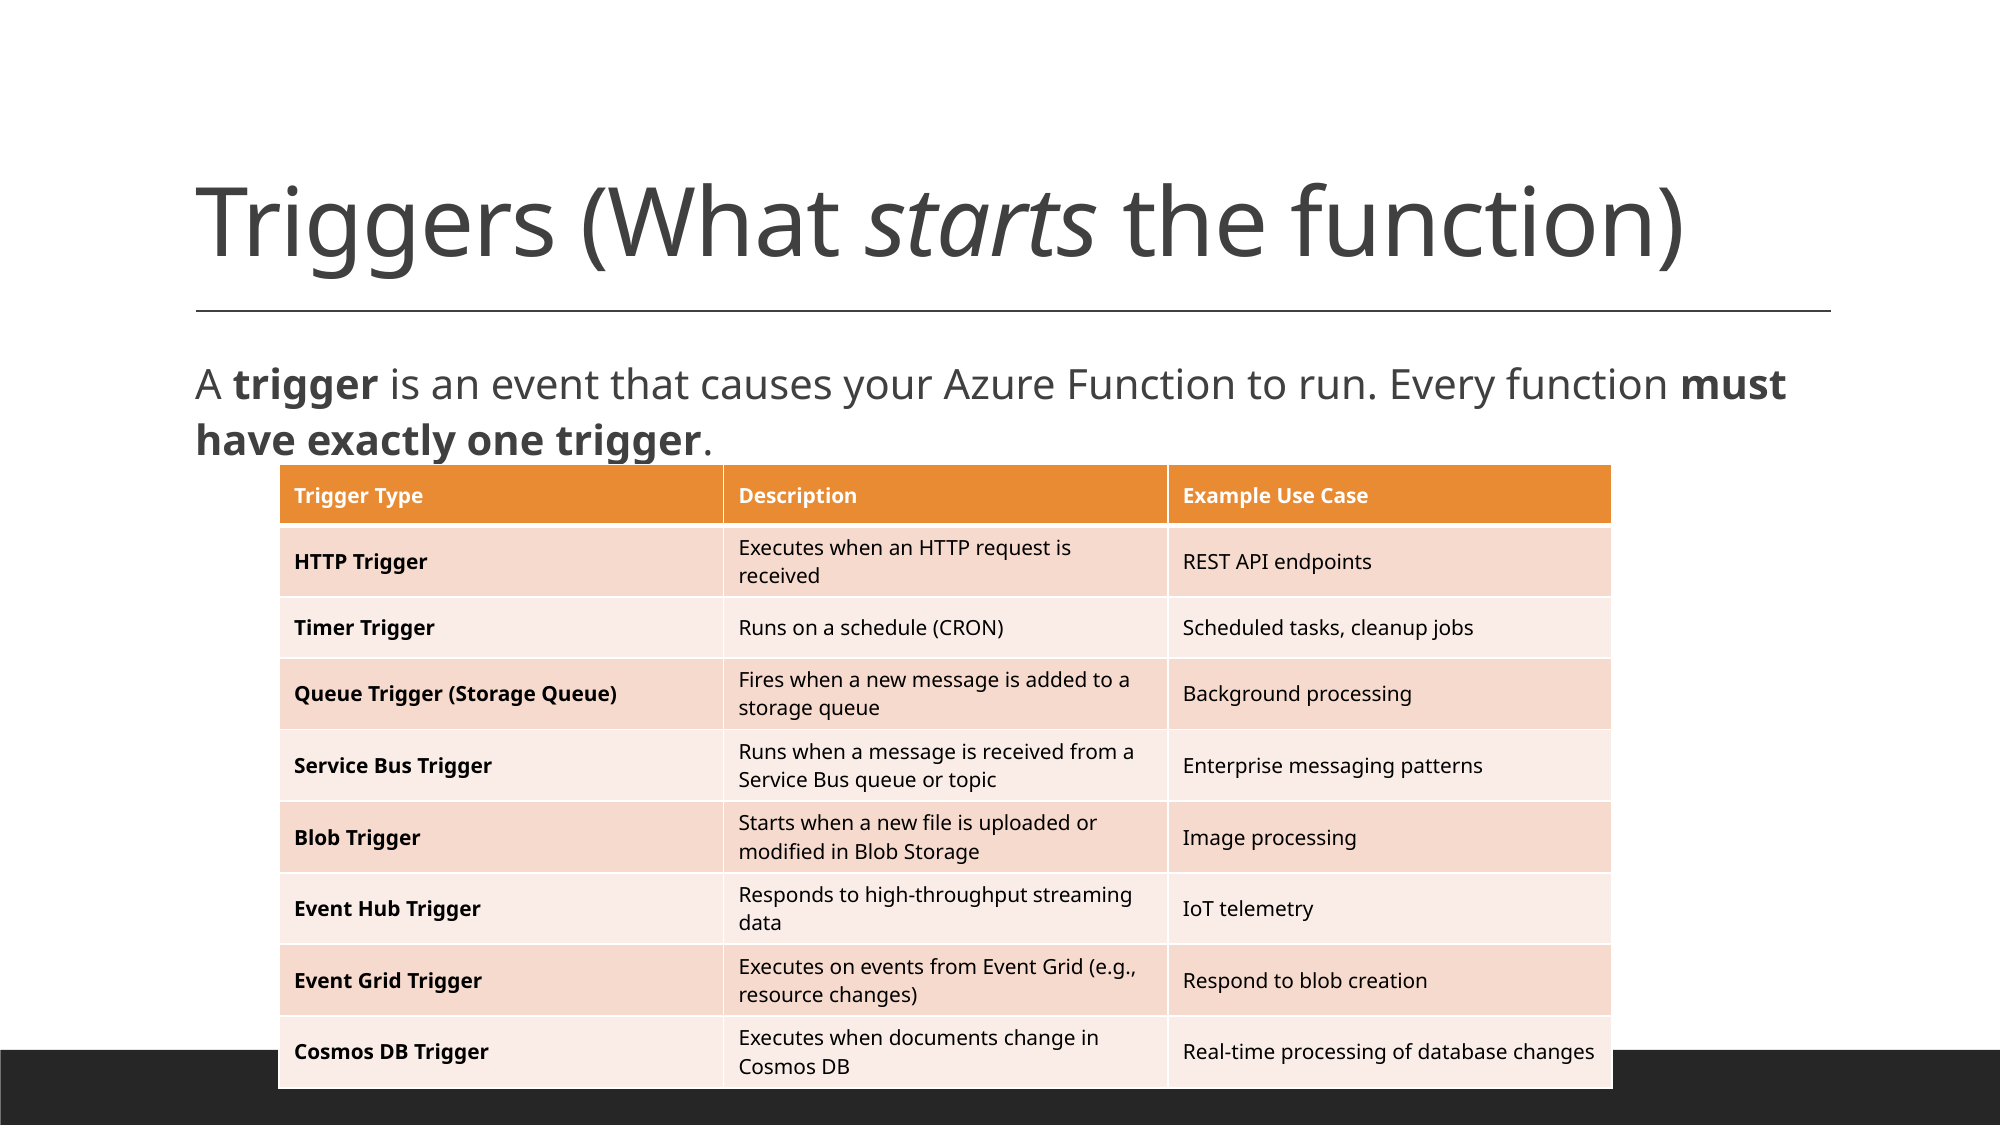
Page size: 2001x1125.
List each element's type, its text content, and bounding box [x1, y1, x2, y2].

table_cell Real-time processing of database changes [1169, 1017, 1611, 1087]
table_cell Timer Trigger [280, 598, 723, 657]
table_cell Scheduled tasks, cleanup jobs [1169, 598, 1611, 657]
title Triggers (What starts the function) [180, 47, 1830, 285]
table_cell Responds to high-throughput streaming data [724, 874, 1167, 943]
table_cell Blob Trigger [280, 802, 723, 872]
table_cell Service Bus Trigger [280, 730, 723, 800]
table_cell HTTP Trigger [280, 528, 723, 596]
table_cell Enterprise messaging patterns [1169, 730, 1611, 800]
table_header Description [724, 465, 1167, 523]
table_cell Executes when documents change in Cosmos DB [724, 1017, 1167, 1087]
list A trigger is an event that causes your Azure Function to run. Every function must have exactly one trigger. [180, 345, 1830, 1043]
table_cell Runs when a message is received from a Service Bus queue or topic [724, 730, 1167, 800]
table_cell Runs on a schedule (CRON) [724, 598, 1167, 657]
table_cell Event Hub Trigger [280, 874, 723, 943]
table_cell Starts when a new file is uploaded or modified in Blob Storage [724, 802, 1167, 872]
table_cell Executes on events from Event Grid (e.g., resource changes) [724, 945, 1167, 1015]
table_cell Queue Trigger (Storage Queue) [280, 659, 723, 729]
table_cell Fires when a new message is added to a storage queue [724, 659, 1167, 729]
table_cell IoT telemetry [1169, 874, 1611, 943]
table_cell Respond to blob creation [1169, 945, 1611, 1015]
table_header Trigger Type [280, 465, 723, 523]
table_header Example Use Case [1169, 465, 1611, 523]
table_cell Executes when an HTTP request is received [724, 528, 1167, 596]
table_cell Event Grid Trigger [280, 945, 723, 1015]
table_cell Image processing [1169, 802, 1611, 872]
table_cell REST API endpoints [1169, 528, 1611, 596]
table_cell Cosmos DB Trigger [280, 1017, 723, 1087]
table_cell Background processing [1169, 659, 1611, 729]
